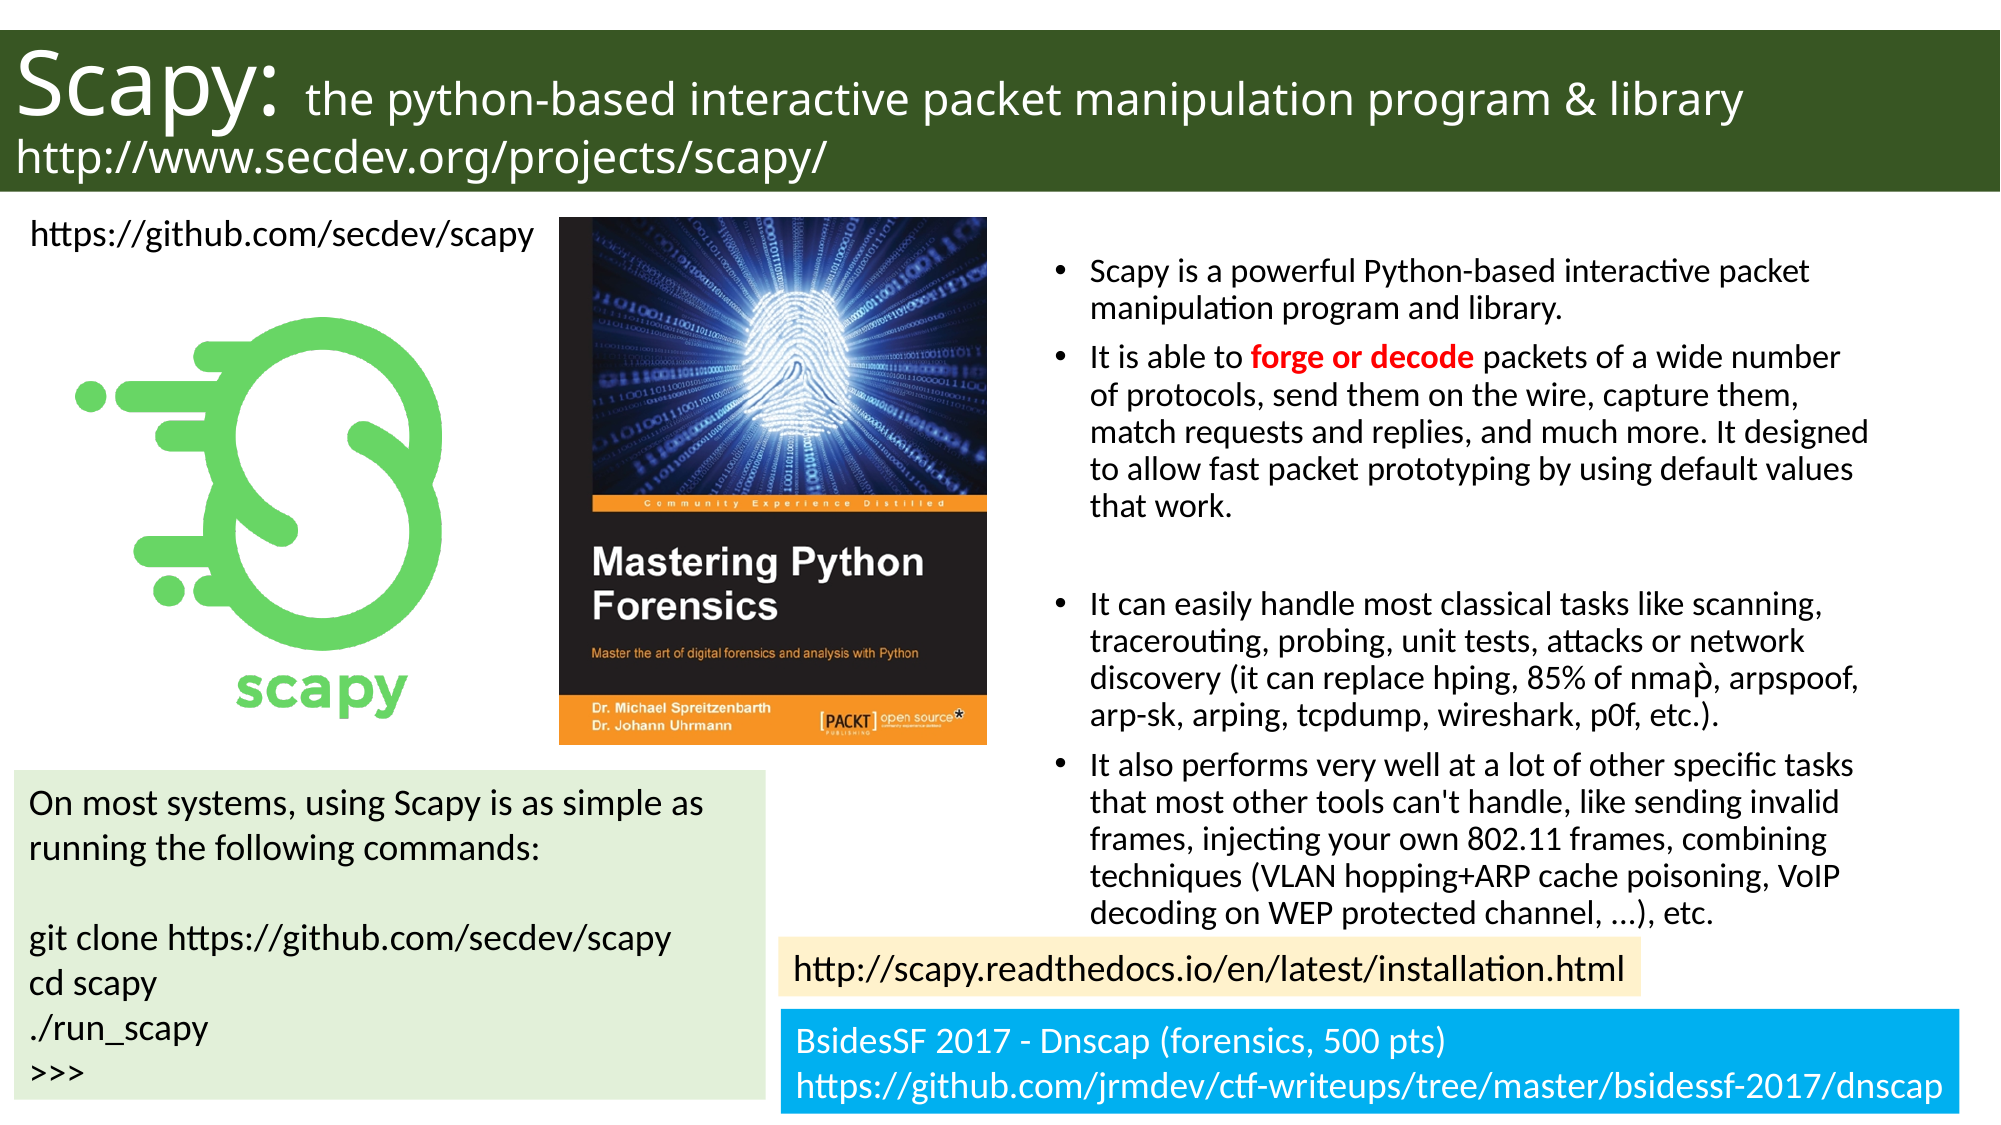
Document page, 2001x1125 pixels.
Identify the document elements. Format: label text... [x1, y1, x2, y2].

text_box BsidesSF 2017 - Dnscap (forensics, 500 pts) https://github.com/jrmdev/ctf-writeups/tree/master/bsidessf-2017/dnscap [780, 1008, 1960, 1114]
picture [559, 217, 987, 745]
list Scapy is a powerful Python-based interactive packet manipulation program and library. It is able to forge or decode packets of a wide number of protocols, send them on the wire, capture them, match requests and replies, and much more. It designed to allow fast packet prototyping by using default values that work. It can easily handle most classical tasks like scanning, tracerouting, probing, unit tests, attacks or network discovery (it can replace hping, 85% of nmap̀, arpspoof, arp-sk, arping, tcpdump, wireshark, p0f, etc.). It also performs very well at a lot of other specific tasks that most other tools can't handle, like sending invalid frames, injecting your own 802.11 frames, combining techniques (VLAN hopping+ARP cache poisoning, VoIP decoding on WEP protected channel, ...), etc. [1039, 245, 1890, 960]
text_box https://github.com/secdev/scapy [15, 201, 550, 262]
picture [75, 317, 442, 719]
text_box On most systems, using Scapy is as simple as running the following commands: git clone https://github.com/secdev/scapy cd scapy ./run_scapy >>> [14, 770, 766, 1100]
text_box http://scapy.readthedocs.io/en/latest/installation.html [778, 936, 1641, 997]
title Scapy: the python-based interactive packet manipulation program & library http://www.secdev.org/projects/scapy/ [0, 30, 2000, 192]
